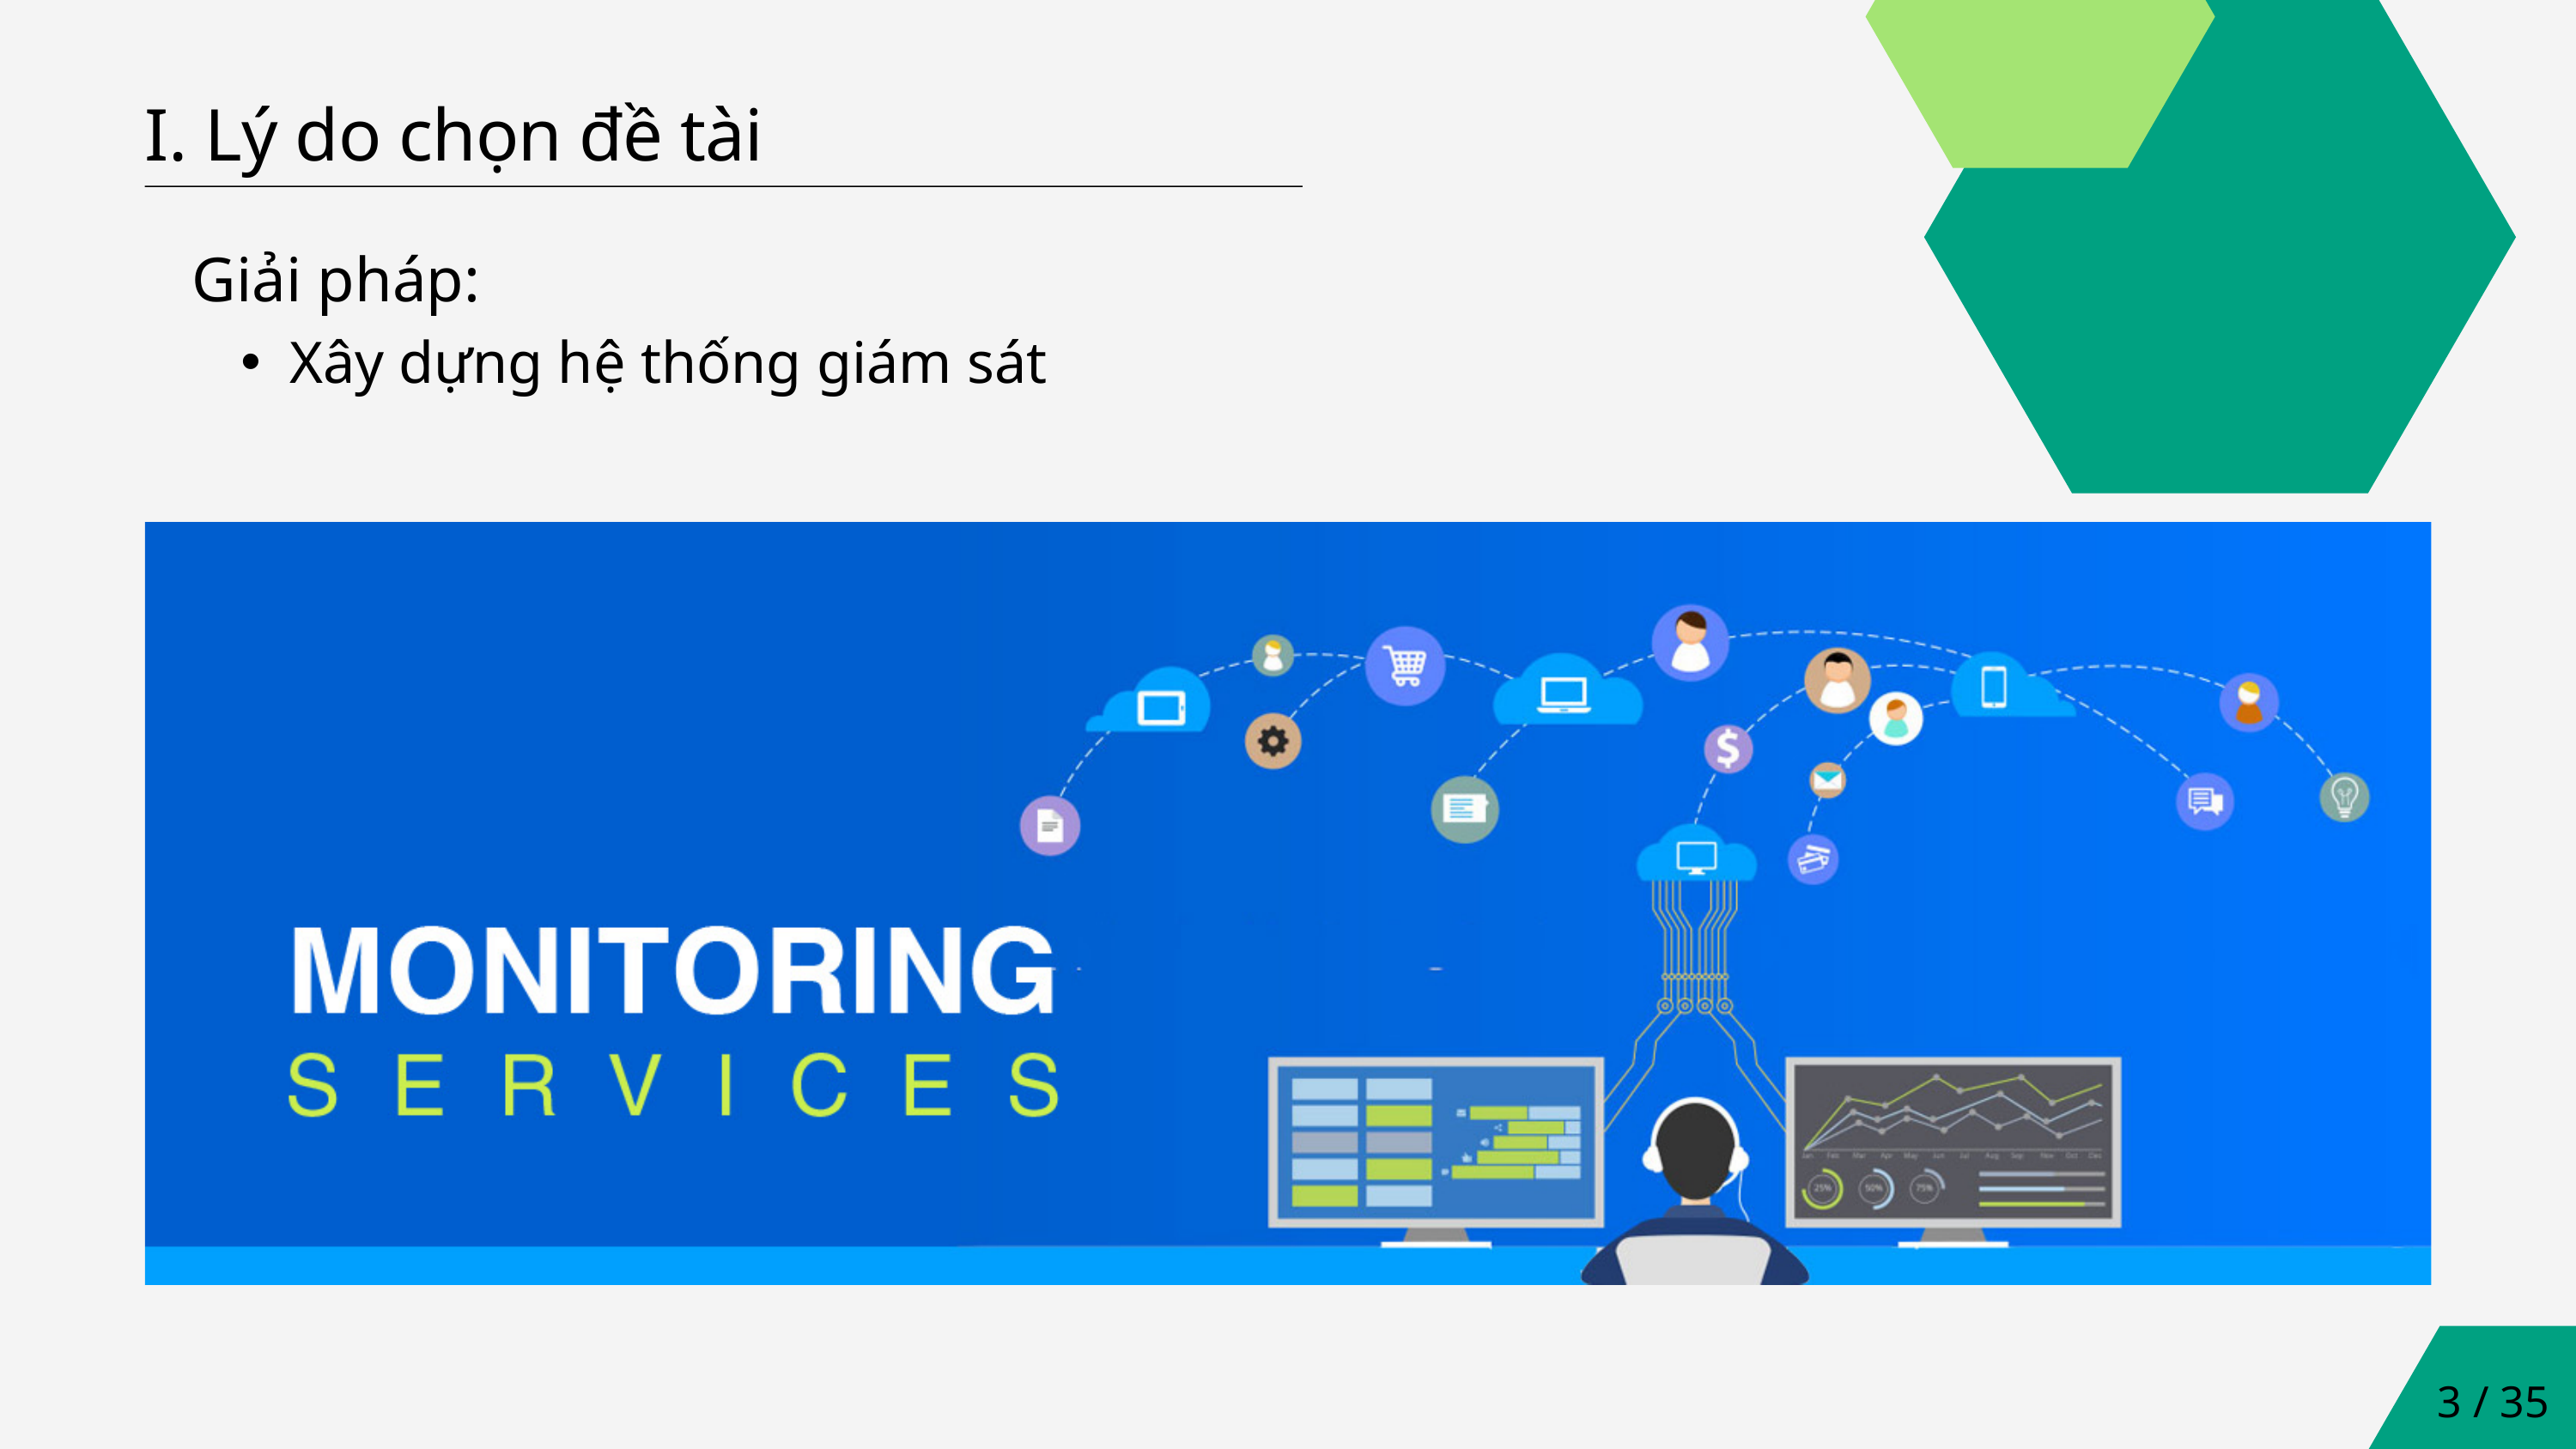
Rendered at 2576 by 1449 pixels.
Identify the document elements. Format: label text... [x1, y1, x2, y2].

text_box [144, 522, 2432, 1285]
text_box Xây dựng hệ thống giám sát [191, 314, 1288, 395]
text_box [1923, 0, 2517, 494]
text_box Giải pháp: [191, 228, 602, 314]
text_box I. Lý do chọn đề tài [144, 88, 1230, 175]
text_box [2338, 1325, 2576, 1449]
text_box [1865, 0, 2215, 168]
